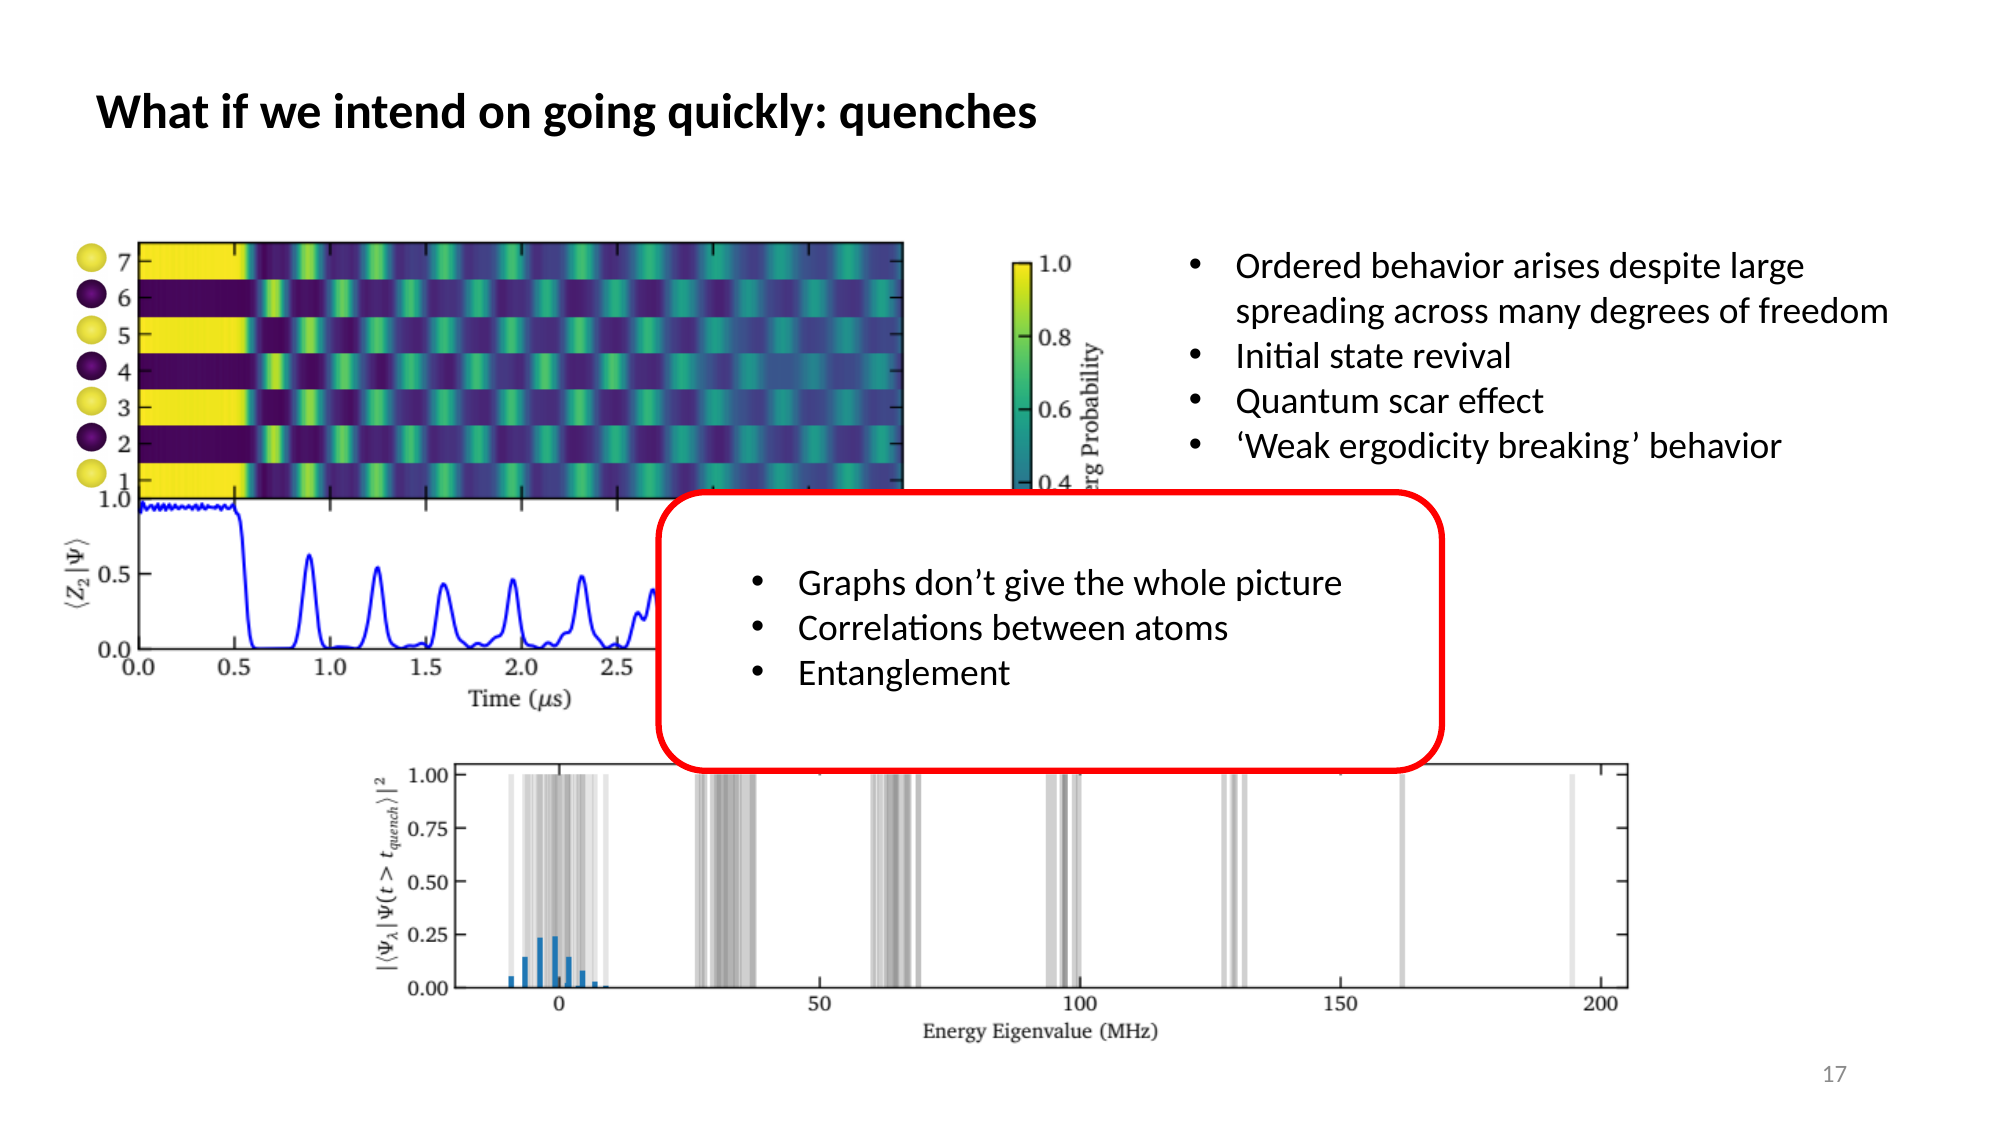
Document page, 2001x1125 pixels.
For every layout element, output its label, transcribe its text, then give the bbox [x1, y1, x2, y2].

text_box [1116, 491, 1443, 550]
text_box What if we intend on going quickly: quenches [81, 70, 1053, 146]
picture [362, 751, 1638, 1055]
slide_number 17 [1412, 1042, 1863, 1103]
text_box Ordered behavior arises despite large spreading across many degrees of freedom Initial state revival Quantum scar effect ‘Weak ergodicity breaking’ behavior [1173, 233, 1950, 474]
picture [0, 228, 1116, 724]
text_box [657, 701, 1443, 751]
text_box Graphs don’t give the whole picture Correlations between atoms Entanglement [1116, 550, 1494, 701]
